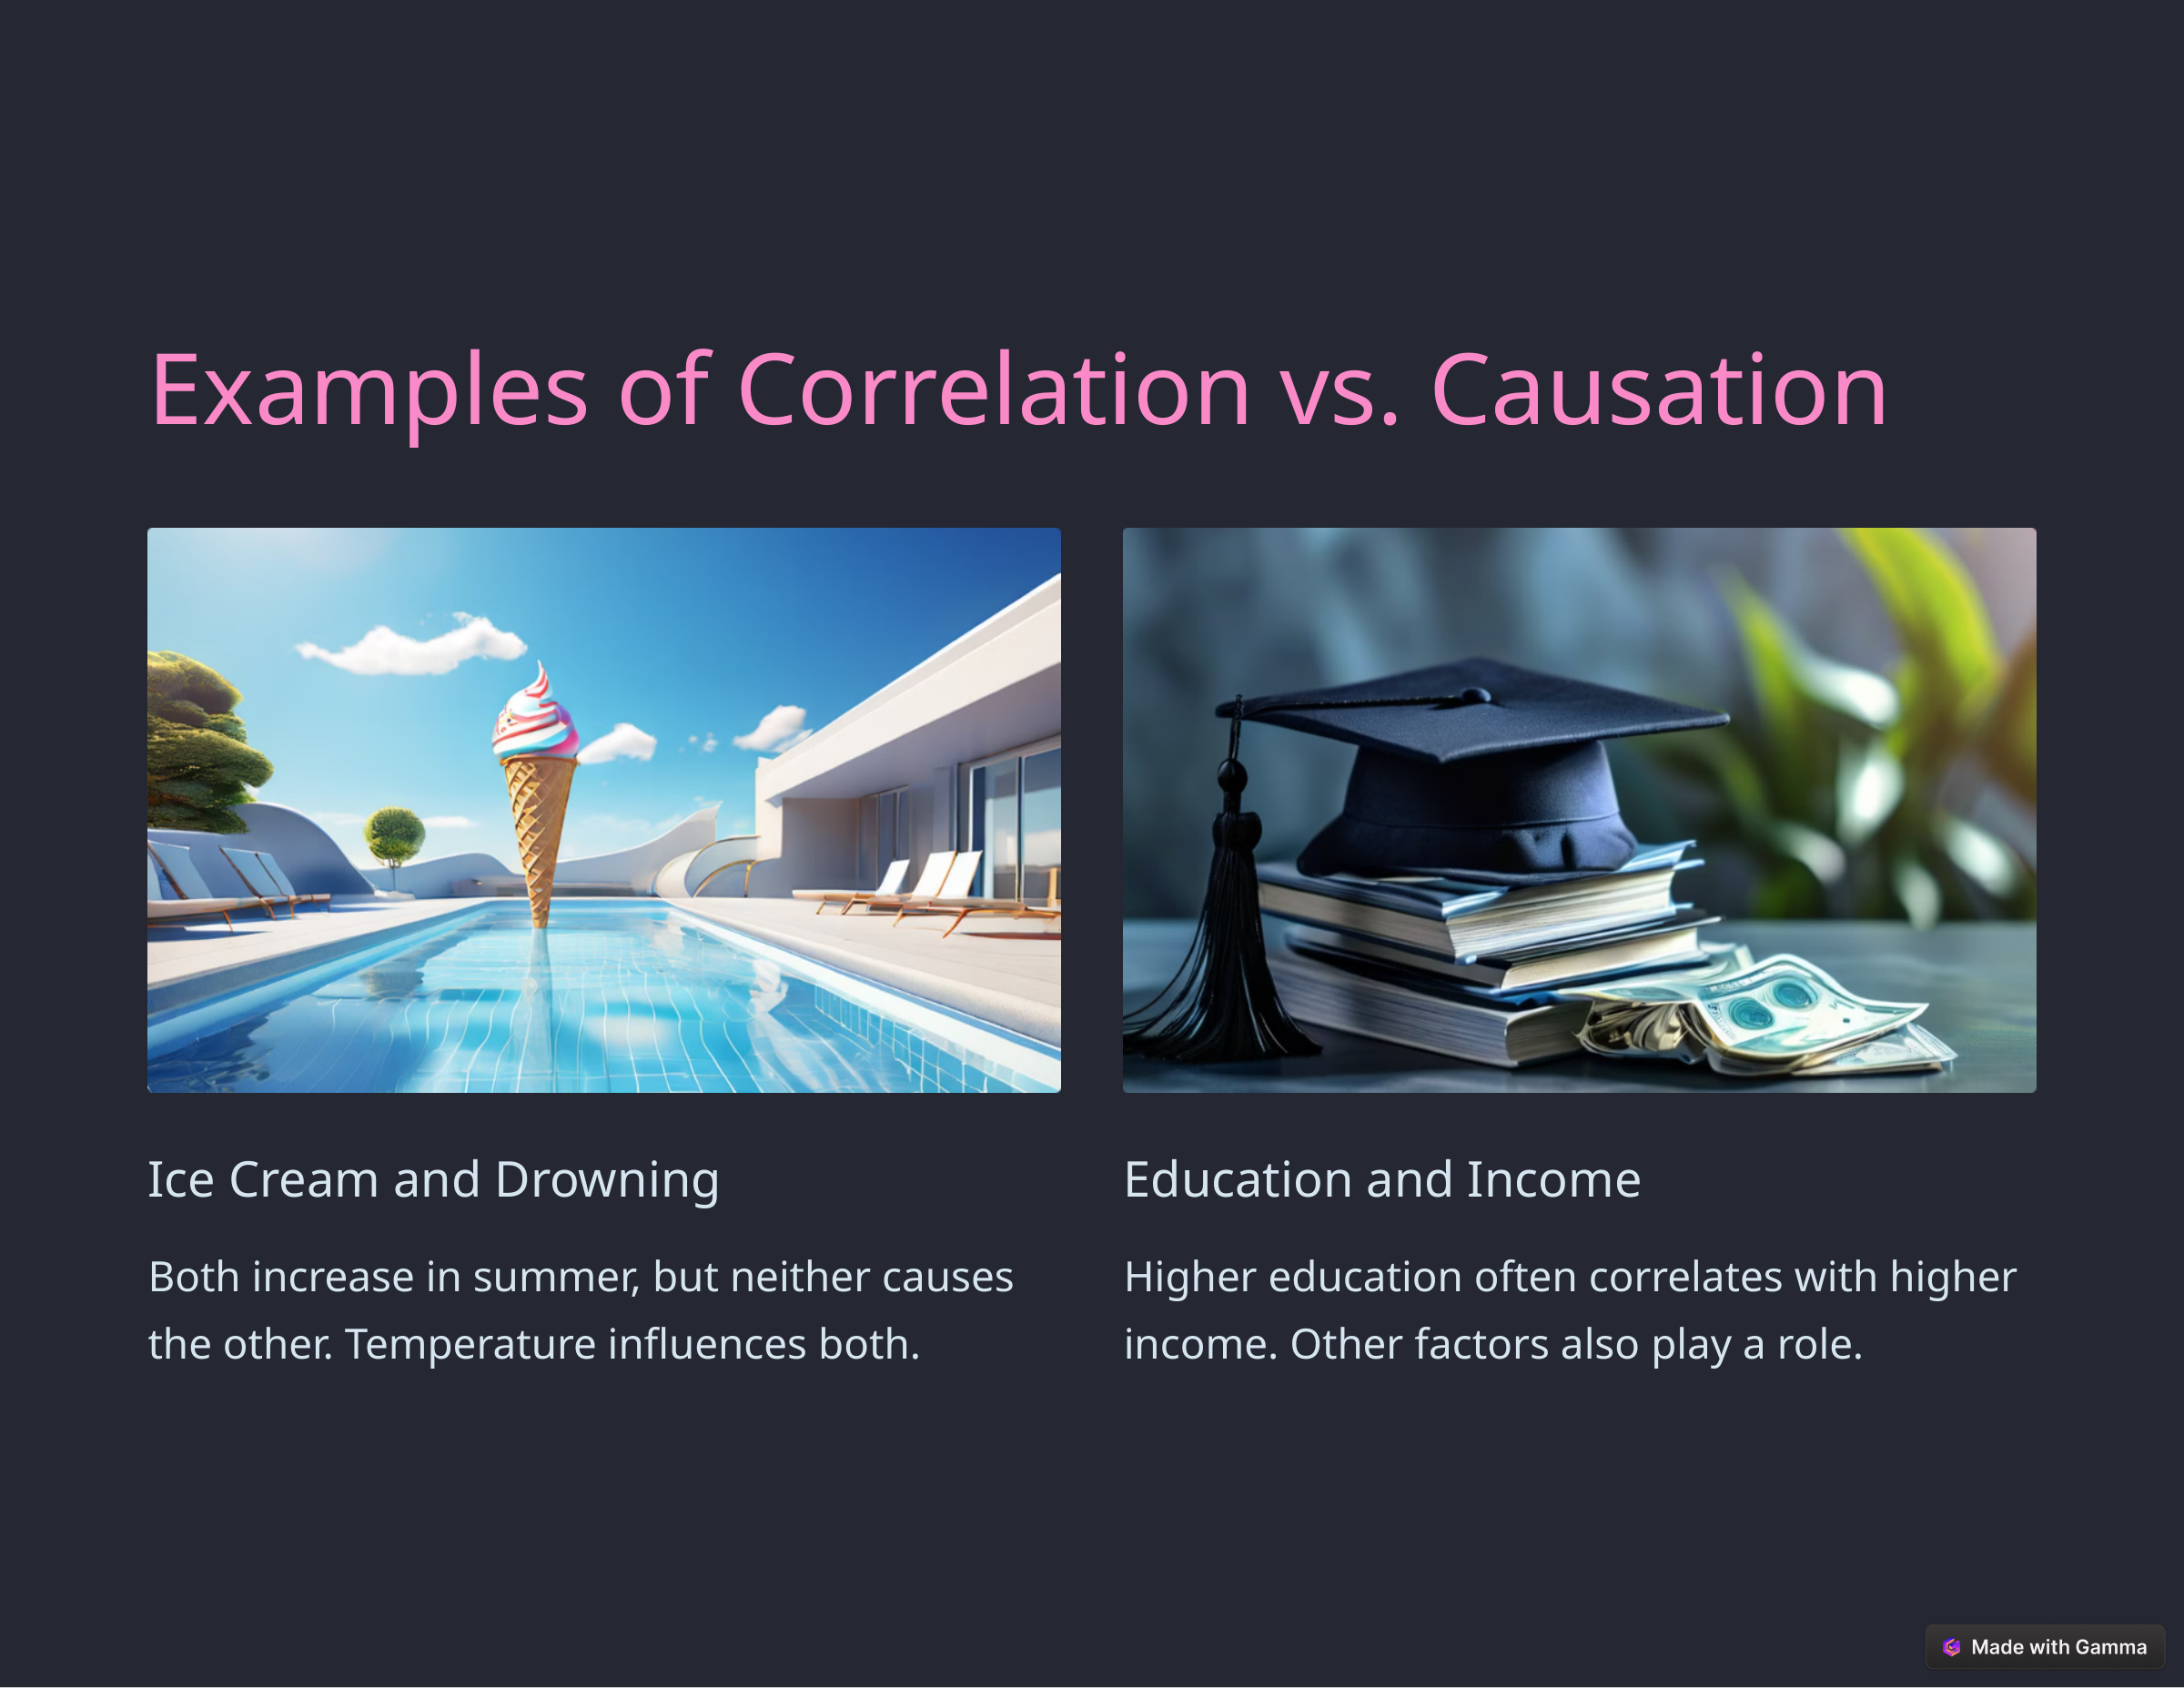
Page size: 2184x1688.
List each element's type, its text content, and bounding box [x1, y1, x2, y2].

text_box Ice Cream and Drowning [147, 1145, 723, 1208]
text_box Both increase in summer, but neither causes the other. Temperature influences both. [147, 1232, 1061, 1368]
text_box Education and Income [1123, 1145, 1643, 1208]
picture [147, 528, 1061, 1093]
picture [1123, 528, 2037, 1093]
text_box Higher education often correlates with higher income. Other factors also play a role. [1123, 1232, 2037, 1368]
picture [1916, 1615, 2174, 1678]
text_box Examples of Correlation vs. Causation [147, 319, 1896, 444]
